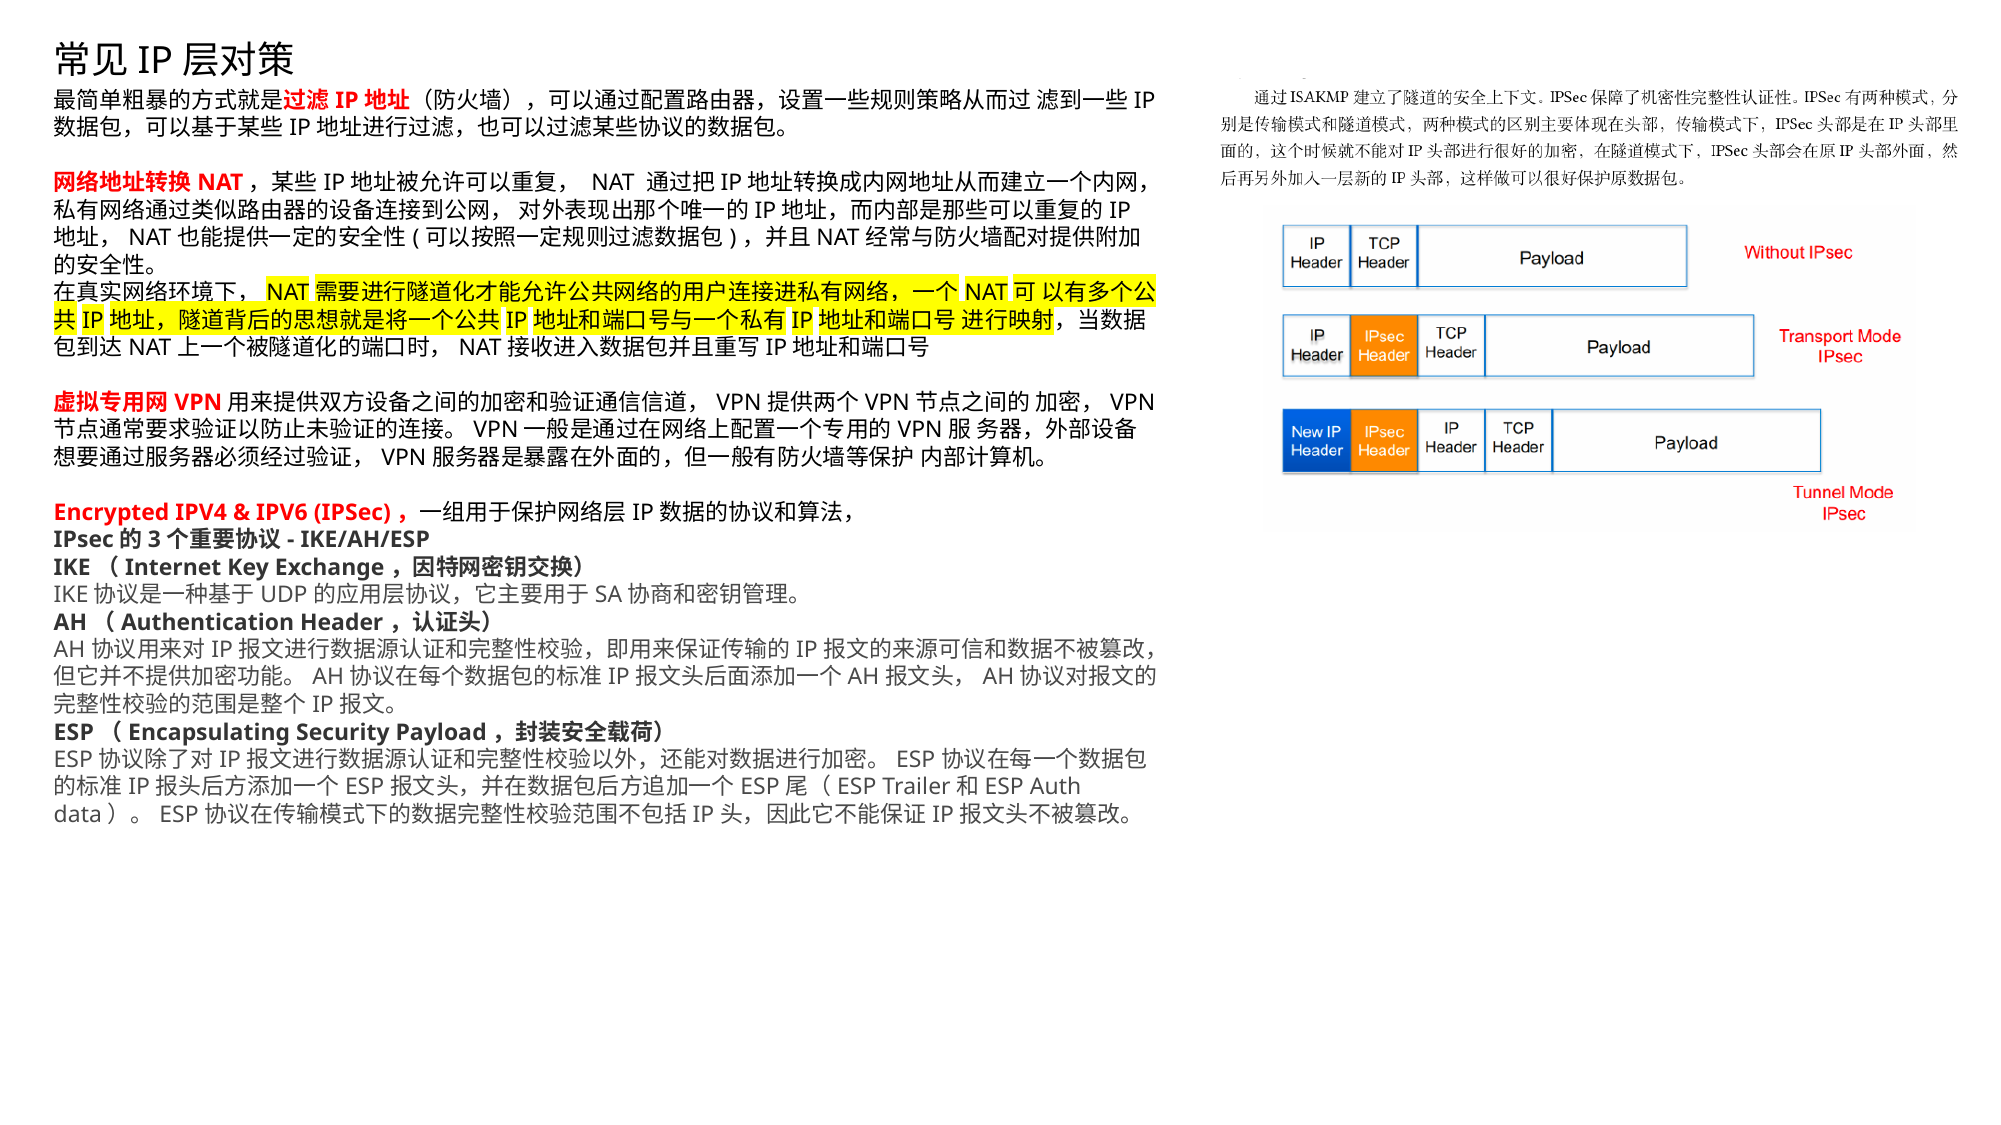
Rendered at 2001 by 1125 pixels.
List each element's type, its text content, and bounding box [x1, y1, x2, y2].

picture [1198, 78, 1977, 532]
text_box 最简单粗暴的方式就是过滤IP地址（防火墙），可以通过配置路由器，设置一些规则策略从而过 滤到一些IP数据包，可以基于某些IP地址进行过滤，也可以过滤某些协议的数据包。 网络地址转换NAT，某些IP地址被允许可以重复， NAT 通过把IP地址转换成内网地址从而建立一个内网，私有网络通过类似路由器的设备连接到公网， 对外表现出那个唯一的IP地址，而内部是那些可以重复的IP地址，NAT也能提供一定的安全性(可以按照一定规则过滤数据包)，并且NAT经常与防火墙配对提供附加的安全性。 在真实网络环境下，NAT需要进行隧道化才能允许公共网络的用户连接进私有网络，一个NAT可 以有多个公共IP地址，隧道背后的思想就是将一个公共IP地址和端口号与一个私有IP地址和端口号 进行映射，当数据包到达NAT上一个被隧道化的端口时，NAT接收进入数据包并且重写IP地址和端口号 虚拟专用网VPN用来提供双方设备之间的加密和验证通信信道，VPN提供两个VPN节点之间的 加密，VPN节点通常要求验证以防止未验证的连接。VPN一般是通过在网络上配置一个专用的VPN服 务器，外部设备想要通过服务器必须经过验证，VPN服务器是暴露在外面的，但一般有防火墙等保护 内部计算机。 Encrypted IPV4 & IPV6 (IPSec)，一组用于保护网络层IP数据的协议和算法， IPsec的3个重要协议- IKE/AH/ESP IKE（Internet Key Exchange，因特网密钥交换） IKE协议是一种基于UDP的应用层协议，它主要用于SA协商和密钥管理。 AH（Authentication Header，认证头） AH协议用来对IP报文进行数据源认证和完整性校验，即用来保证传输的IP报文的来源可信和数据不被篡改，但它并不提供加密功能。AH协议在每个数据包的标准IP报文头后面添加一个AH报文头，AH协议对报文的完整性校验的范围是整个IP报文。 ESP（Encapsulating Security Payload，封装安全载荷） ESP协议除了对IP报文进行数据源认证和完整性校验以外，还能对数据进行加密。ESP协议在每一个数据包的标准IP报头后方添加一个ESP报文头，并在数据包后方追加一个ESP尾（ESP Trailer和ESP Auth data）。ESP协议在传输模式下的数据完整性校验范围不包括IP头，因此它不能保证IP报文头不被篡改。 [39, 78, 1174, 862]
text_box 常见IP层对策 [39, 28, 636, 78]
